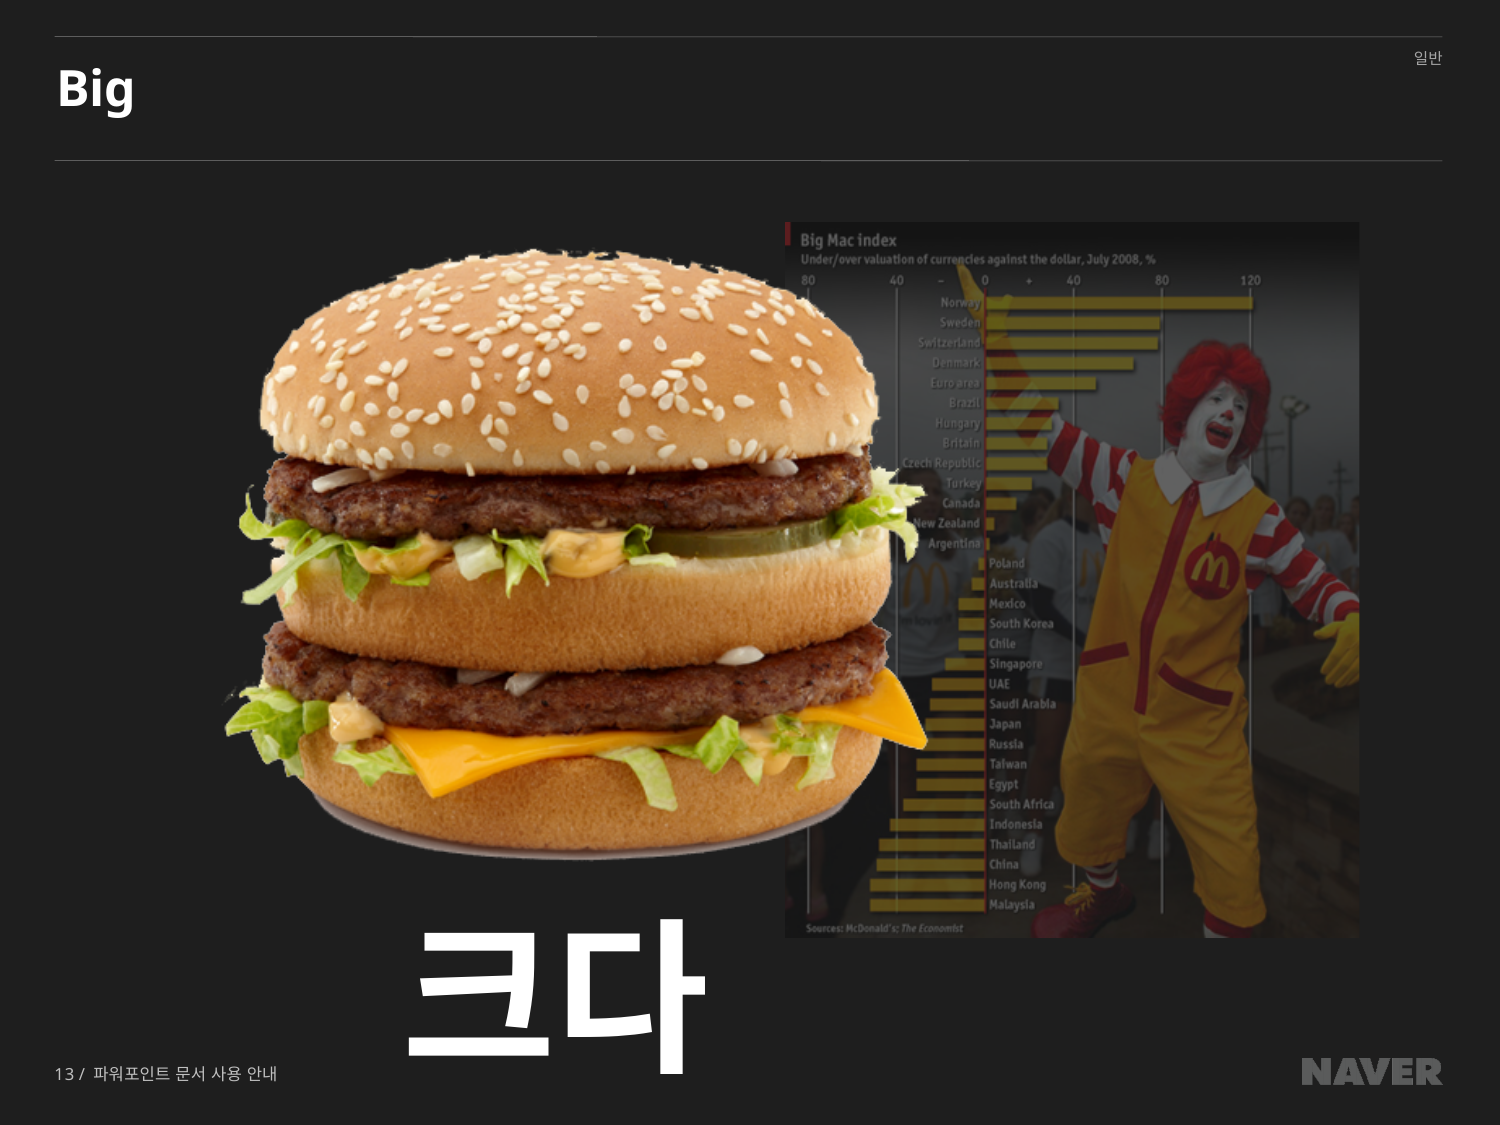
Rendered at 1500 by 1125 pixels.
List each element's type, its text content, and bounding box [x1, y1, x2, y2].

text_box [785, 222, 1360, 938]
picture [198, 198, 964, 891]
picture [1302, 1058, 1443, 1085]
list 크다 [375, 899, 744, 1125]
title Big [41, 49, 1459, 186]
